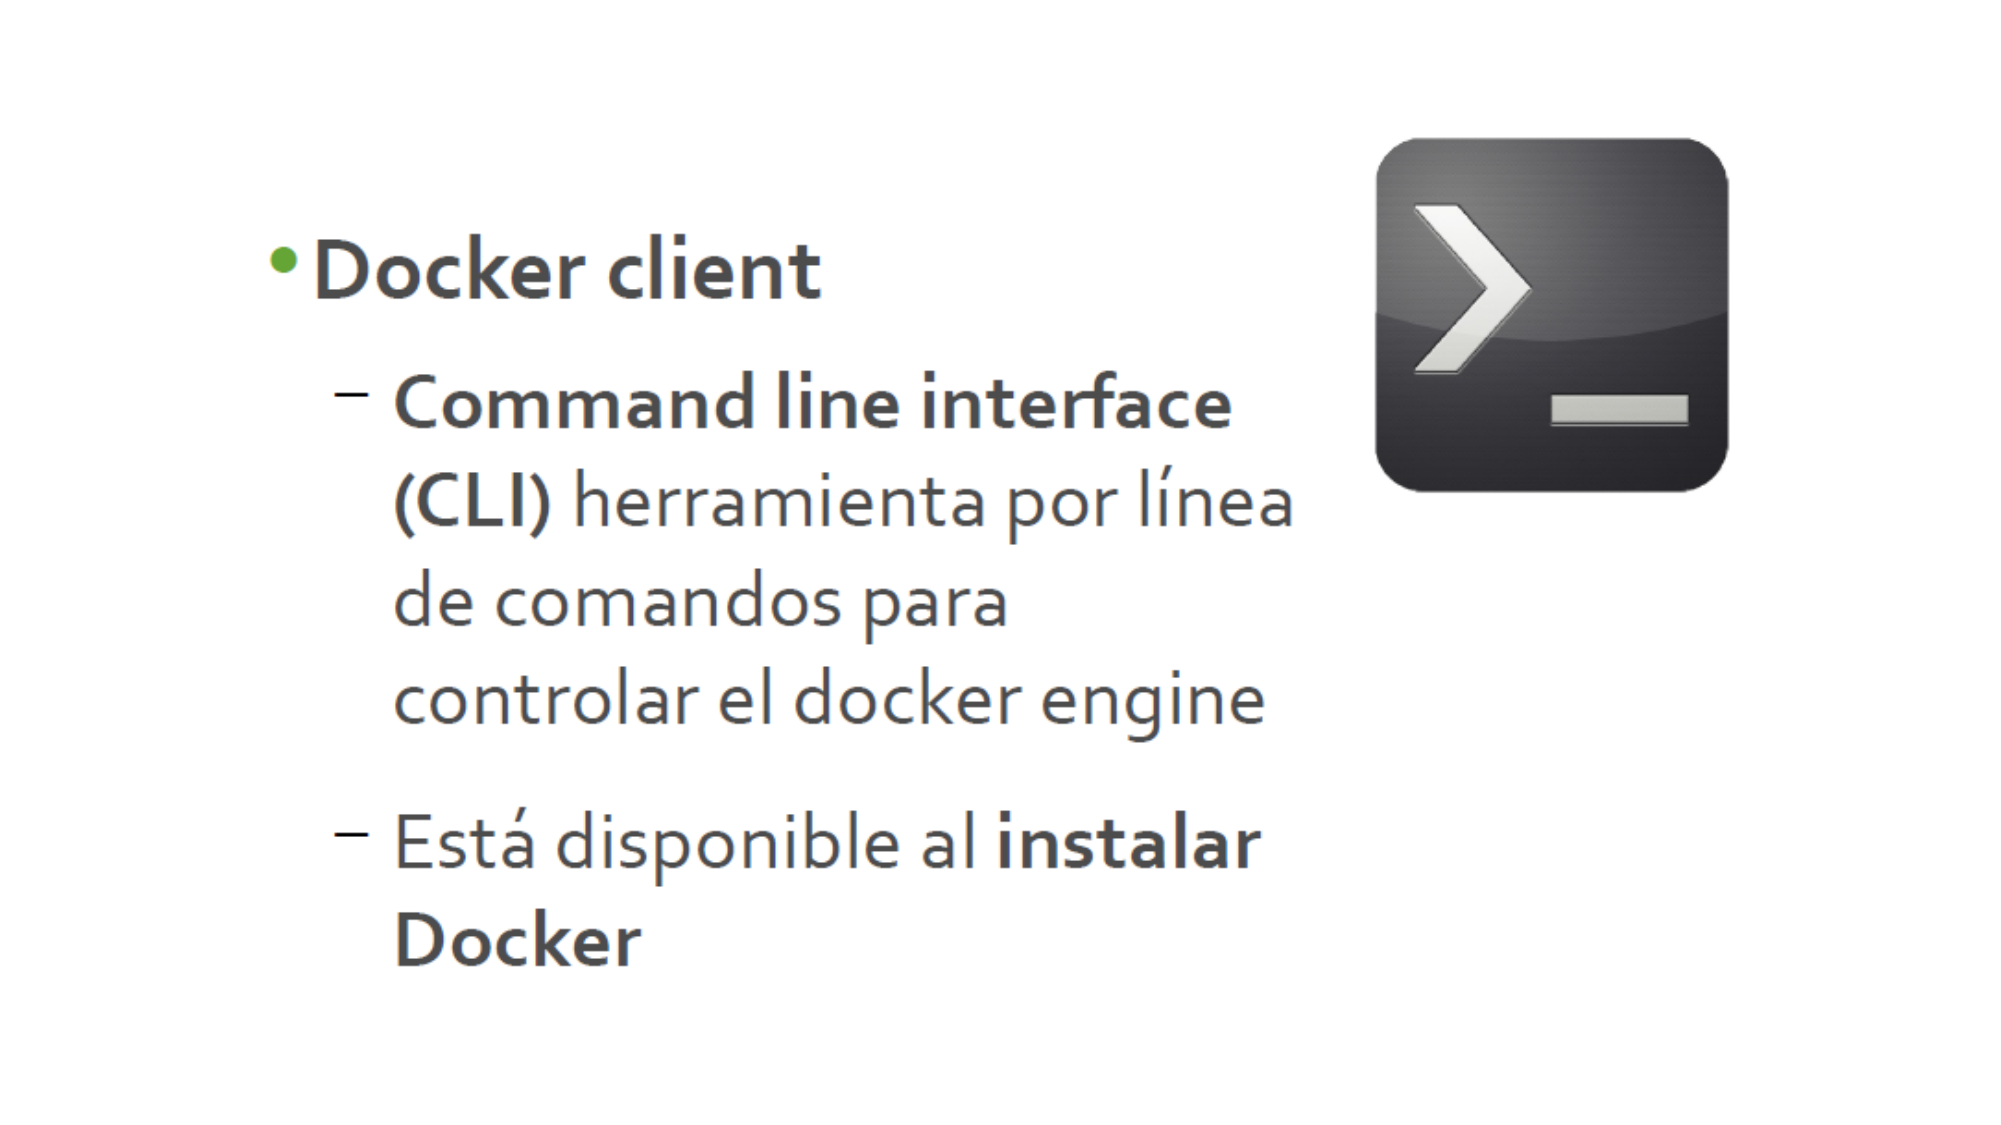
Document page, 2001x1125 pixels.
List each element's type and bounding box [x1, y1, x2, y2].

list [228, 105, 1772, 1020]
